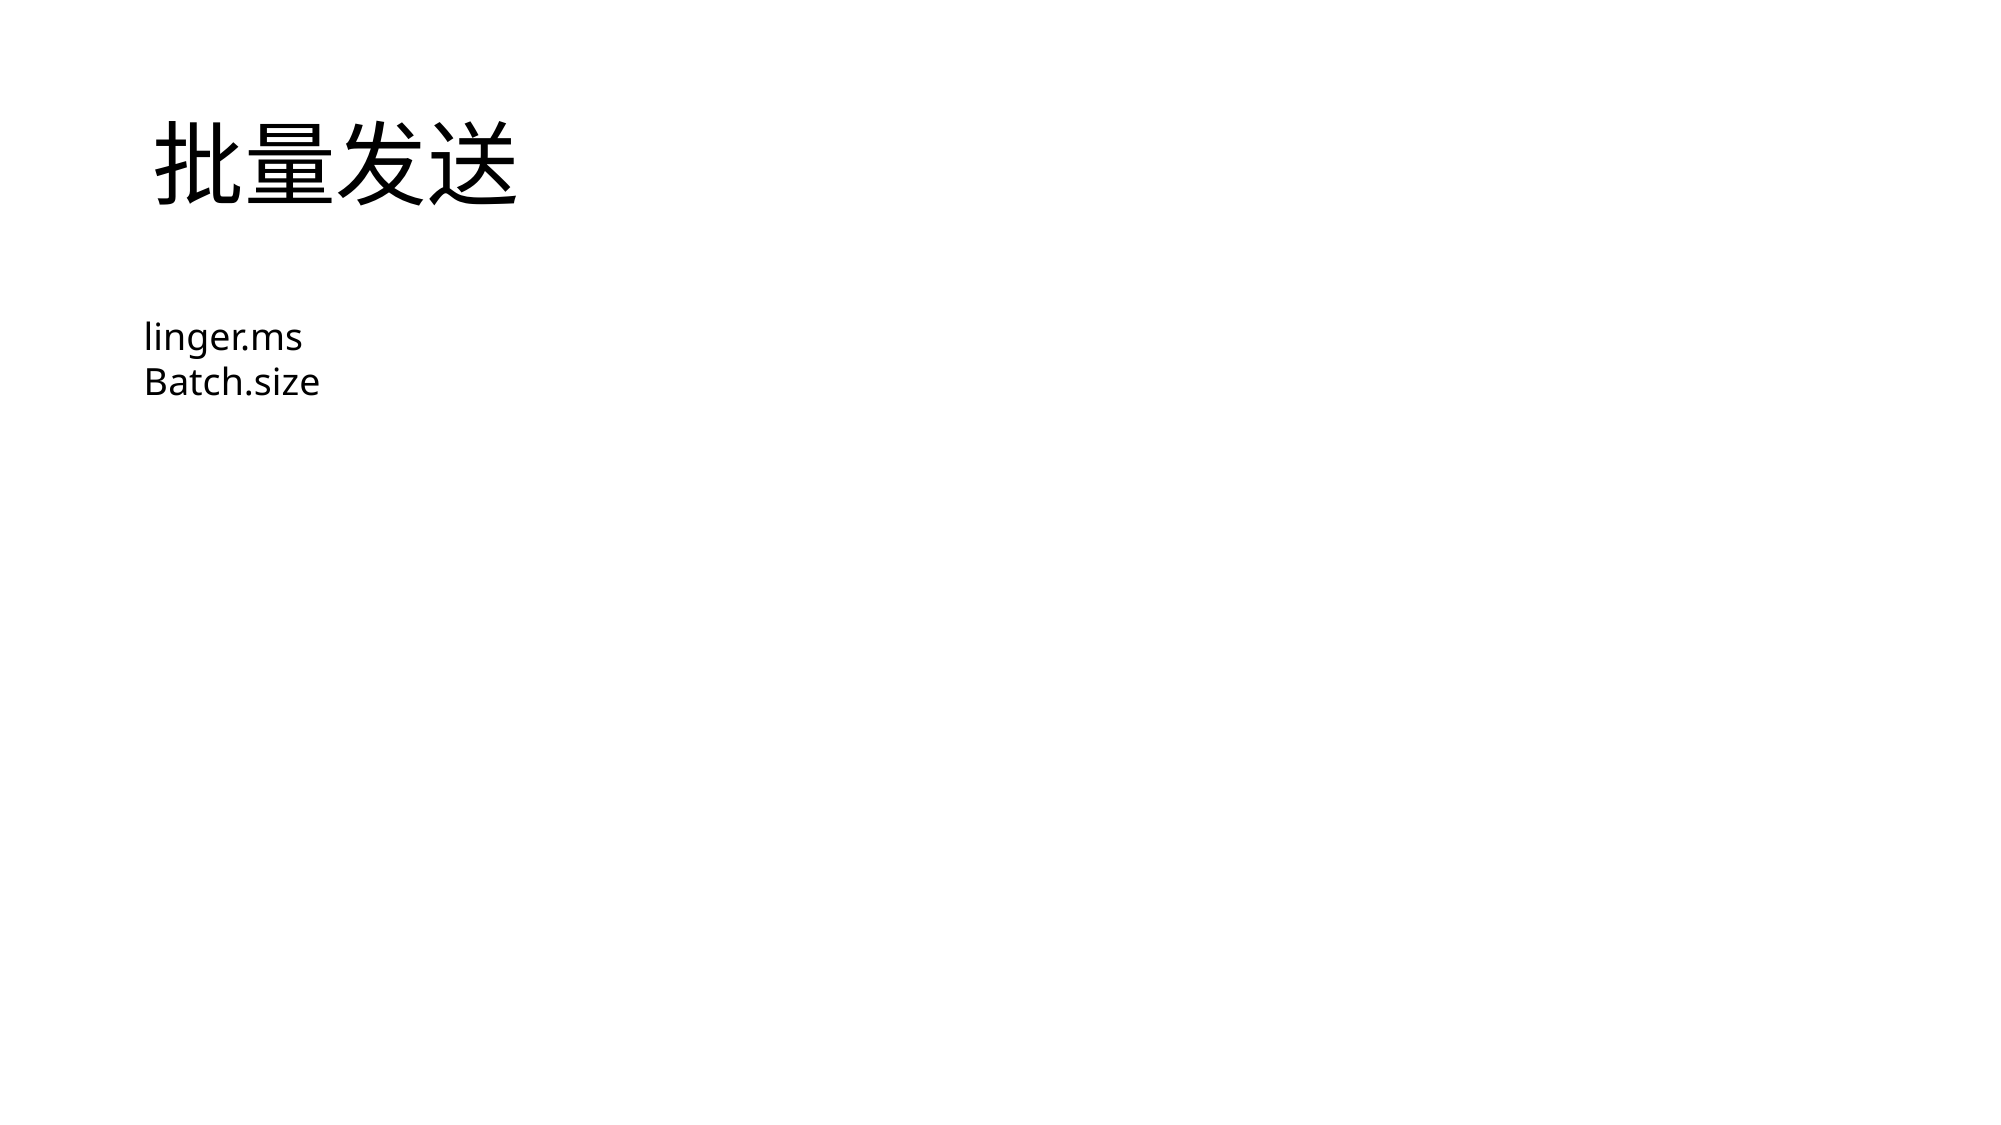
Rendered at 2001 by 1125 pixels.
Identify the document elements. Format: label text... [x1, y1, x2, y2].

title 批量发送 [137, 59, 1863, 278]
text_box linger.ms Batch.size [128, 305, 336, 456]
